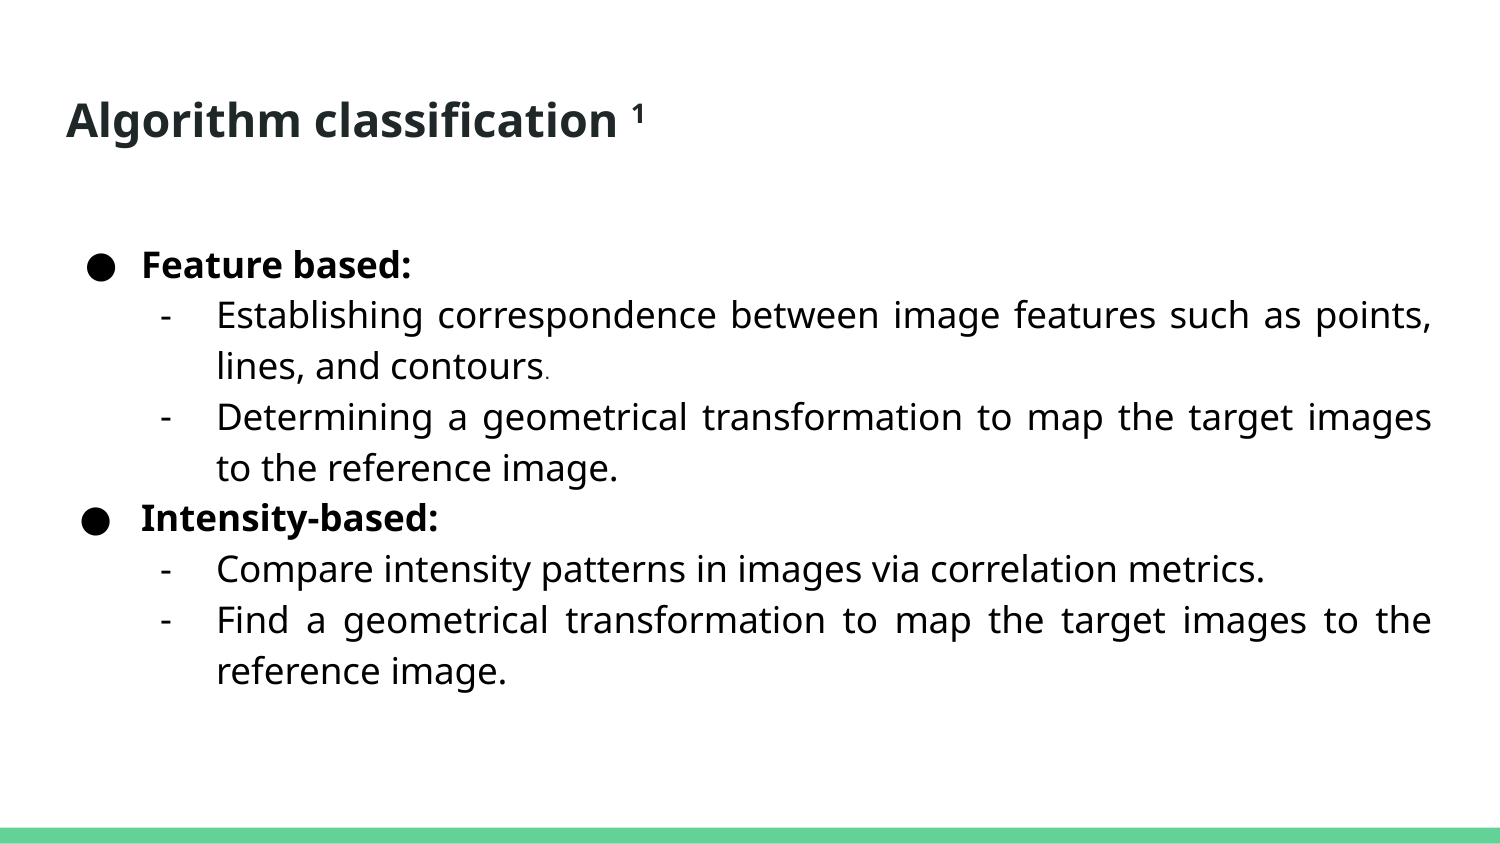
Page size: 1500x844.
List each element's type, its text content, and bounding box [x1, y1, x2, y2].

list Feature based: Establishing correspondence between image features such as points, lines, and contours. Determining a geometrical transformation to map the target images to the reference image. Intensity-based: Compare intensity patterns in images via correlation metrics. Find a geometrical transformation to map the target images to the reference image. [51, 219, 1449, 817]
title Algorithm classification 1 [51, 72, 1449, 167]
